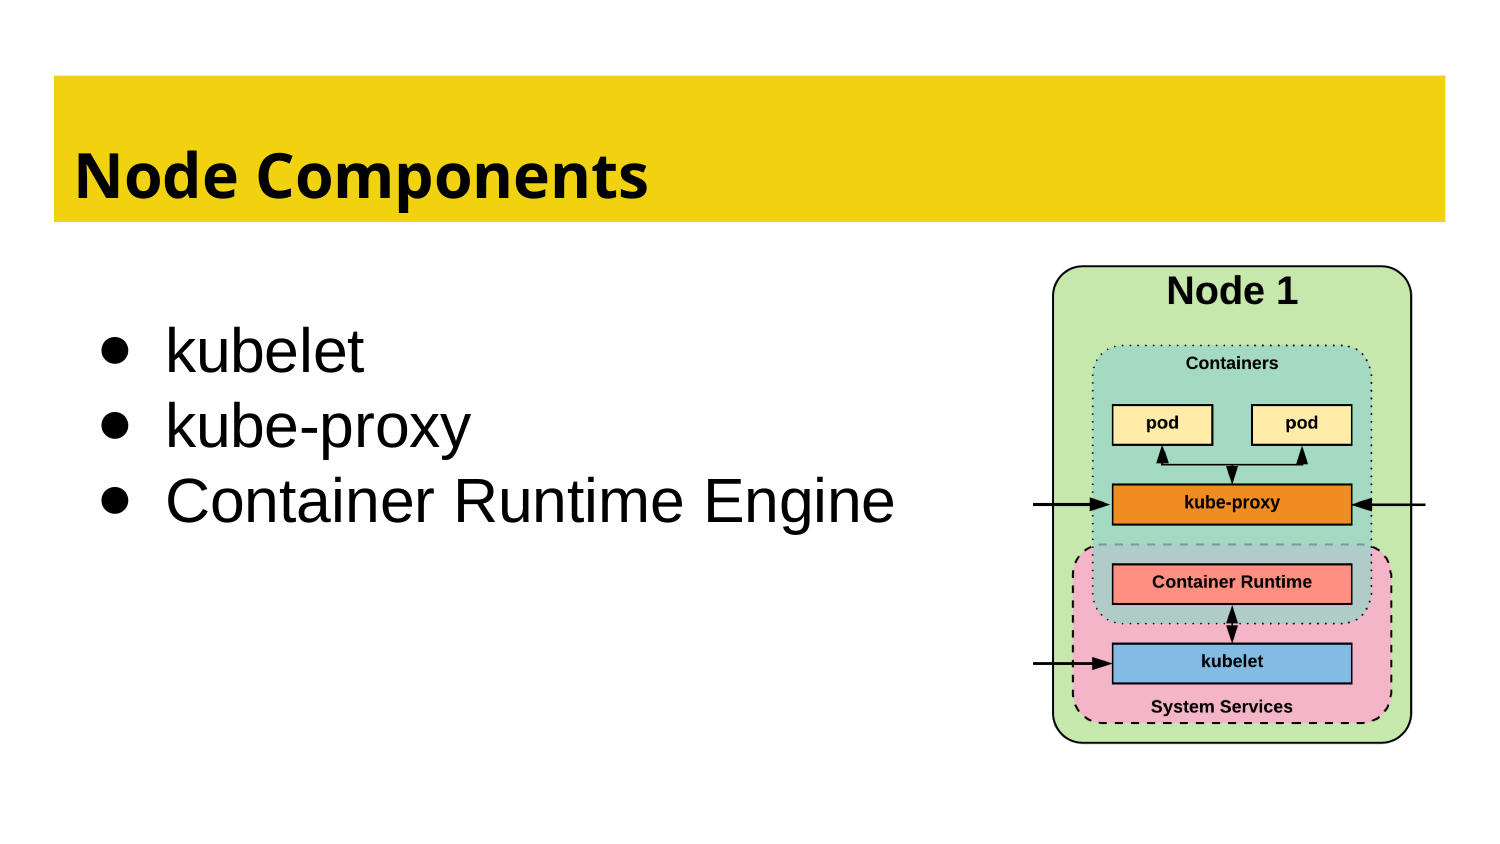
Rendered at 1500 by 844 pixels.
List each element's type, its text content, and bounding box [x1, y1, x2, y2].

picture [1033, 248, 1426, 757]
text_box kubelet kube-proxy Container Runtime Engine [94, 307, 899, 535]
title Node Components [71, 25, 1429, 212]
